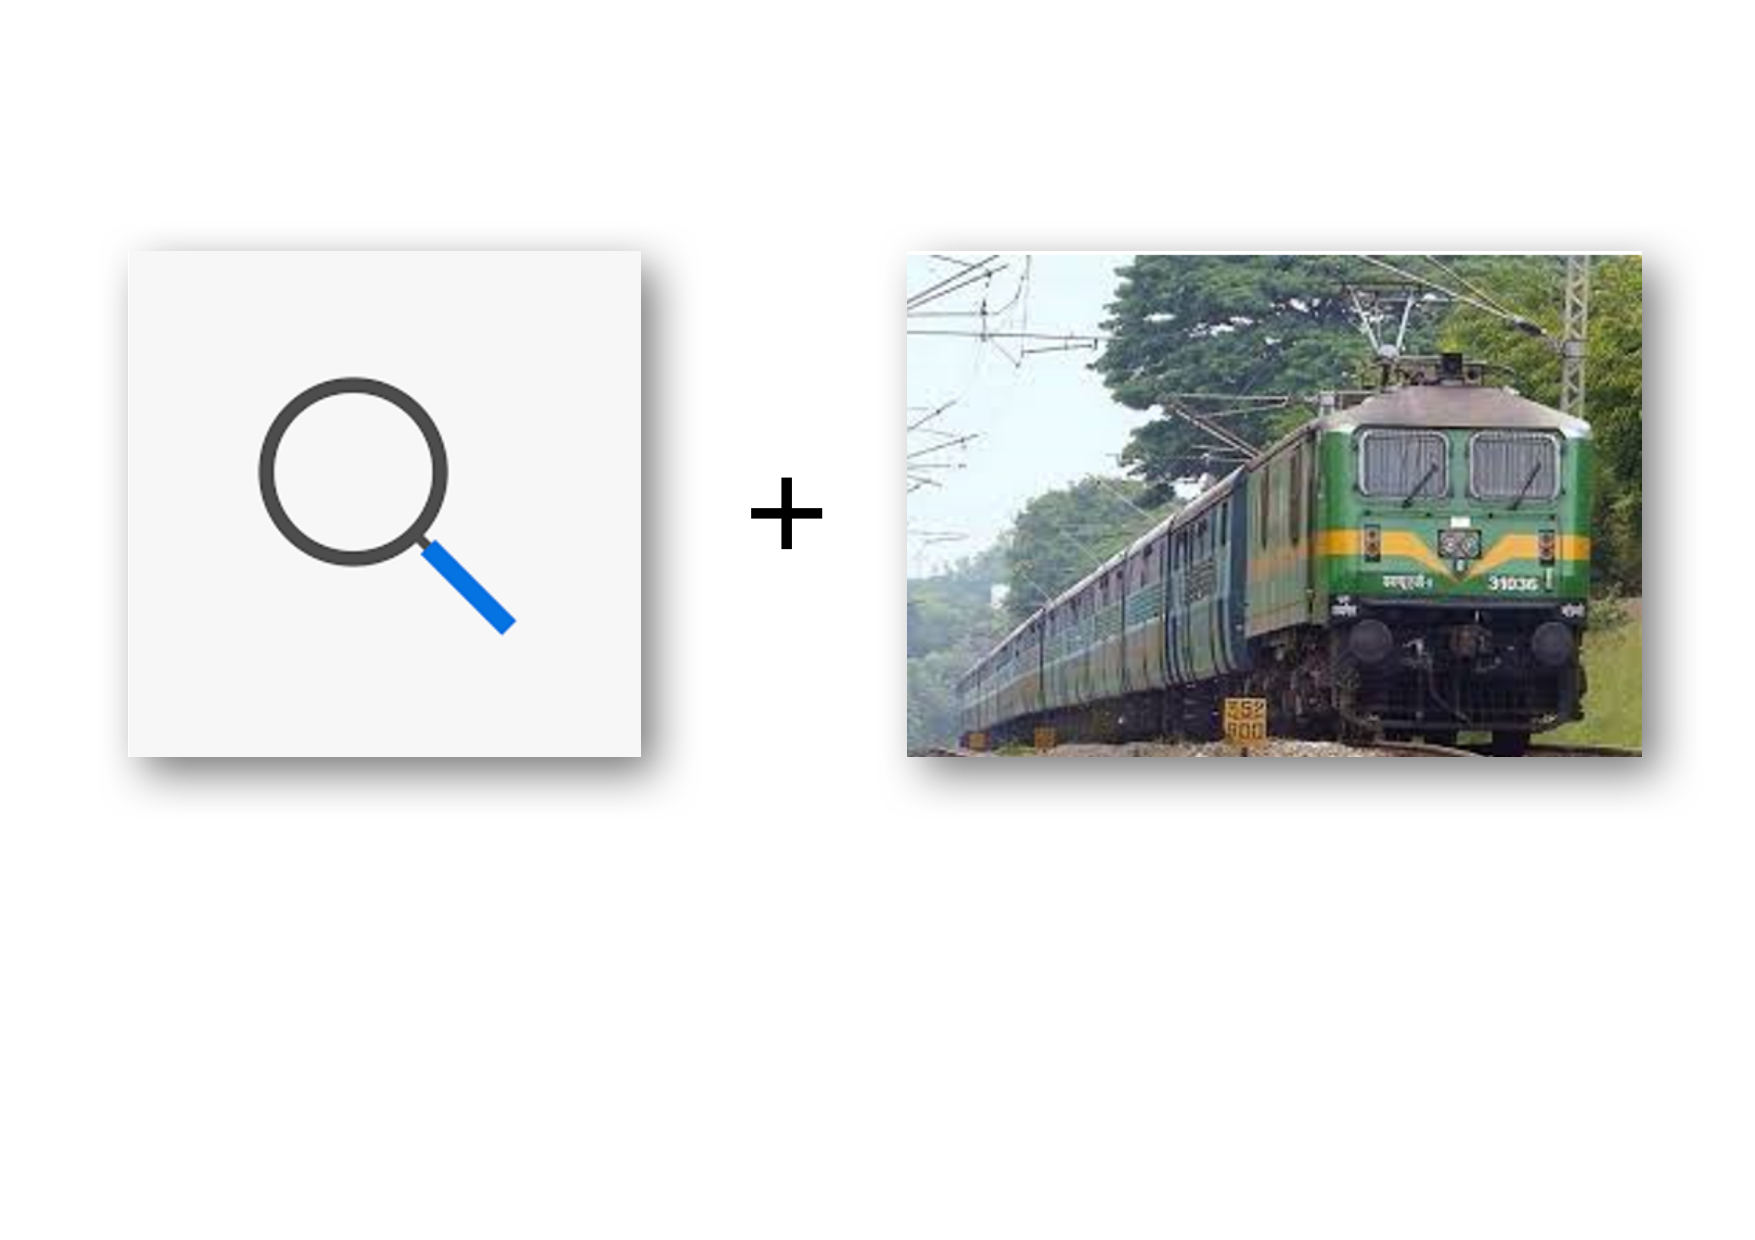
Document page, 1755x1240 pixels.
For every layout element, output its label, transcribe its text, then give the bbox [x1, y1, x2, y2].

picture [907, 251, 1642, 758]
picture [127, 251, 641, 758]
text_box + [729, 409, 861, 600]
